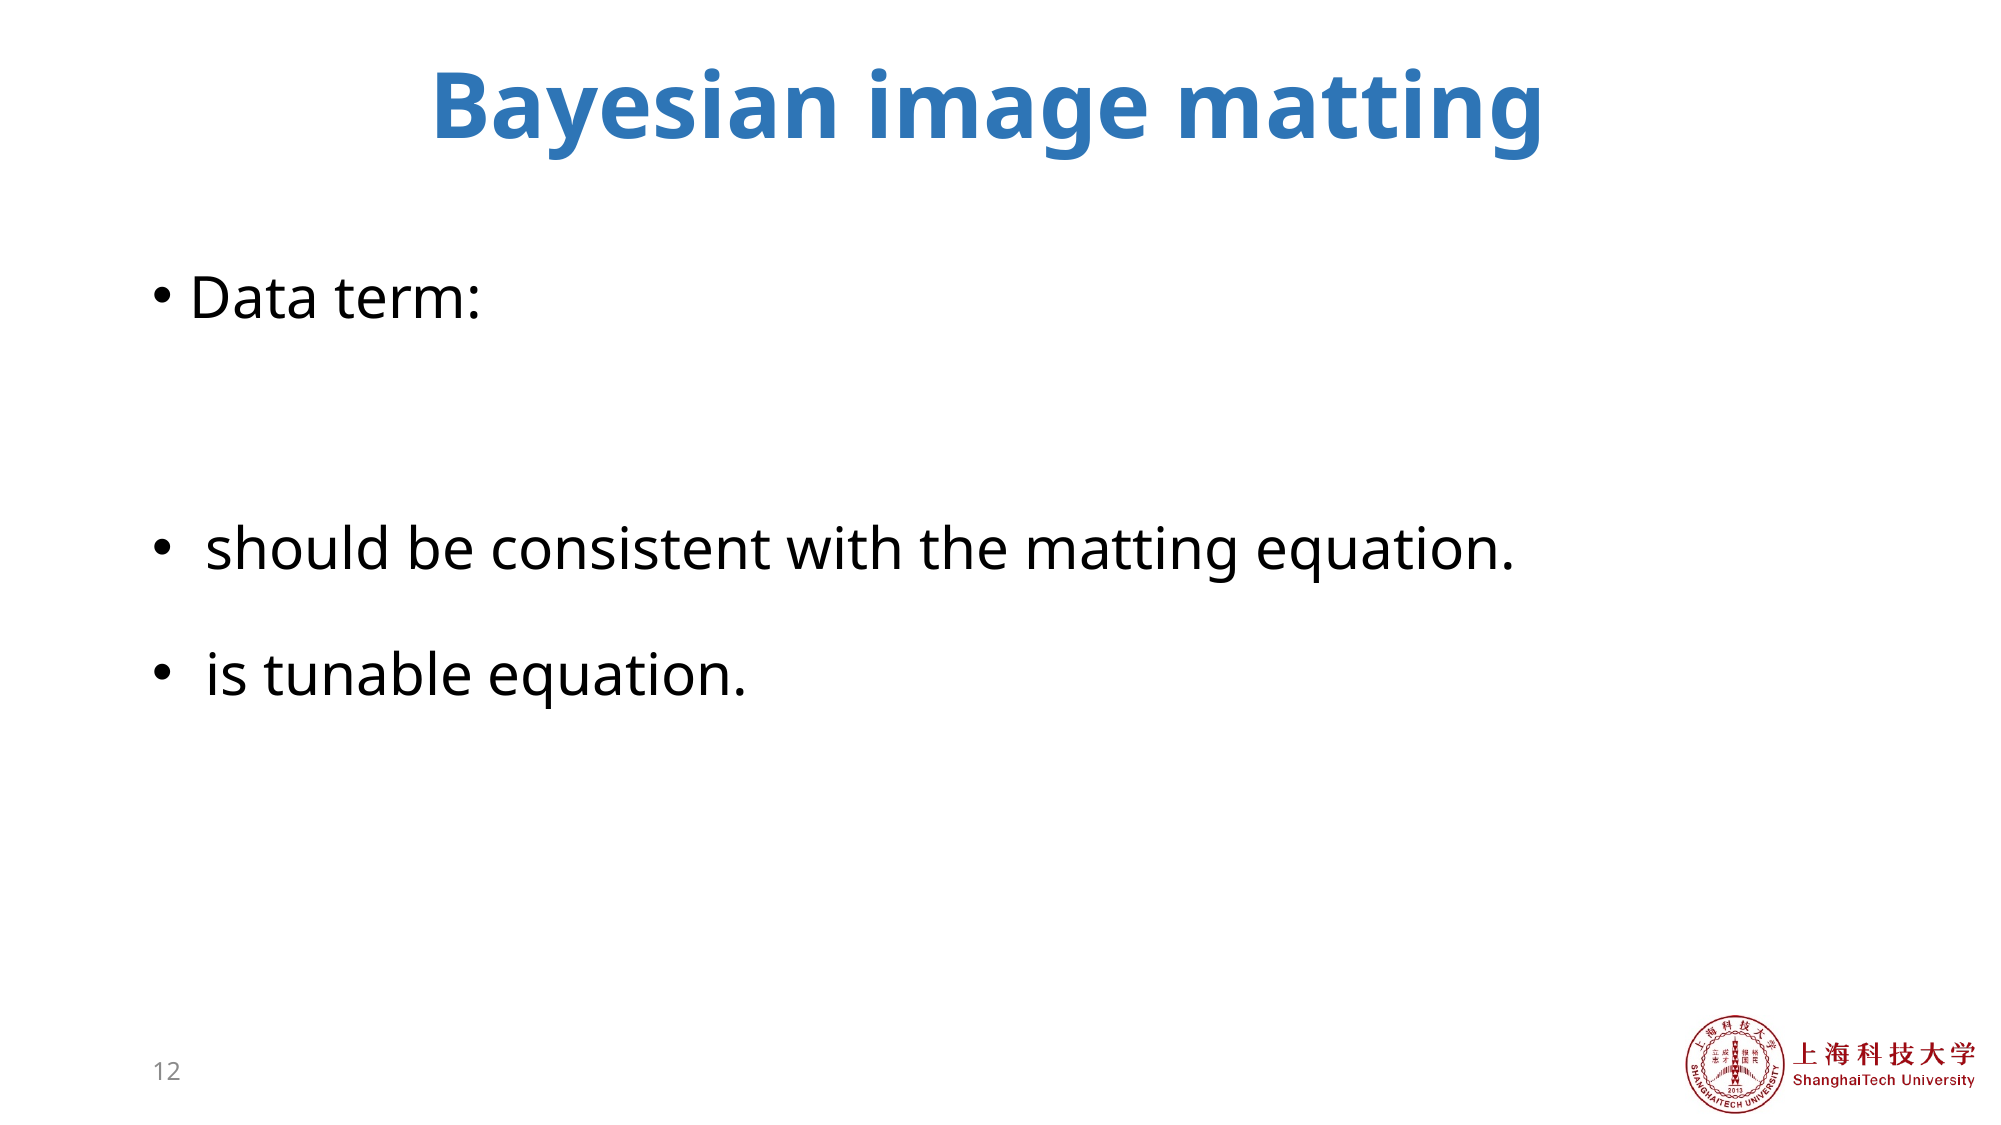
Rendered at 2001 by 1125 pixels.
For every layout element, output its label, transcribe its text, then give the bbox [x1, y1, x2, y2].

slide_number 12 [137, 1042, 588, 1103]
text_box Bayesian image matting [137, 0, 1863, 218]
picture [1685, 1015, 1975, 1114]
